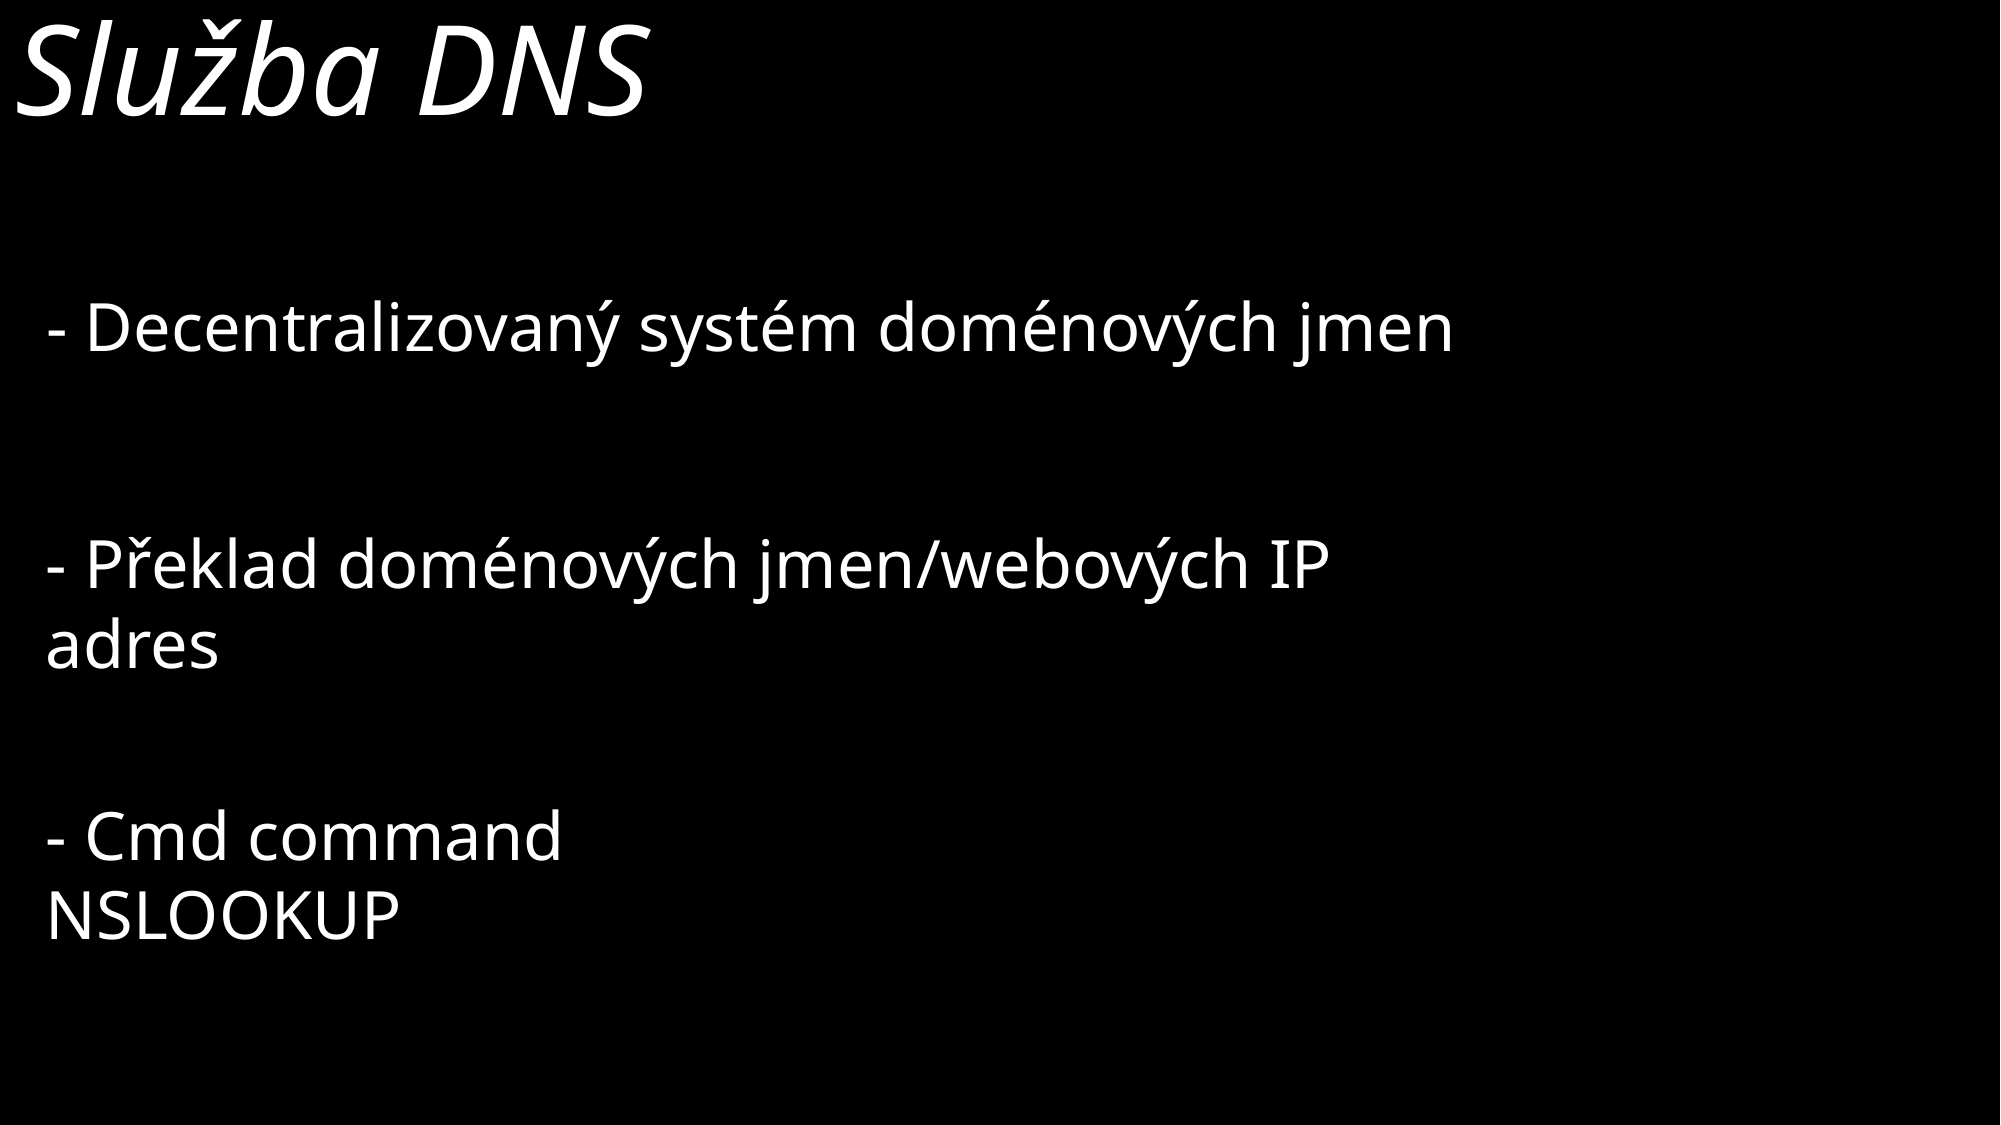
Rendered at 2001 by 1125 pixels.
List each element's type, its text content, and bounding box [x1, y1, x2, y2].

text_box - Cmd command NSLOOKUP [31, 786, 934, 961]
list - Decentralizovaný systém doménových jmen [31, 286, 1781, 787]
text_box - Překlad doménových jmen/webových IP adres [31, 514, 1524, 690]
title Služba DNS [0, 0, 1500, 208]
